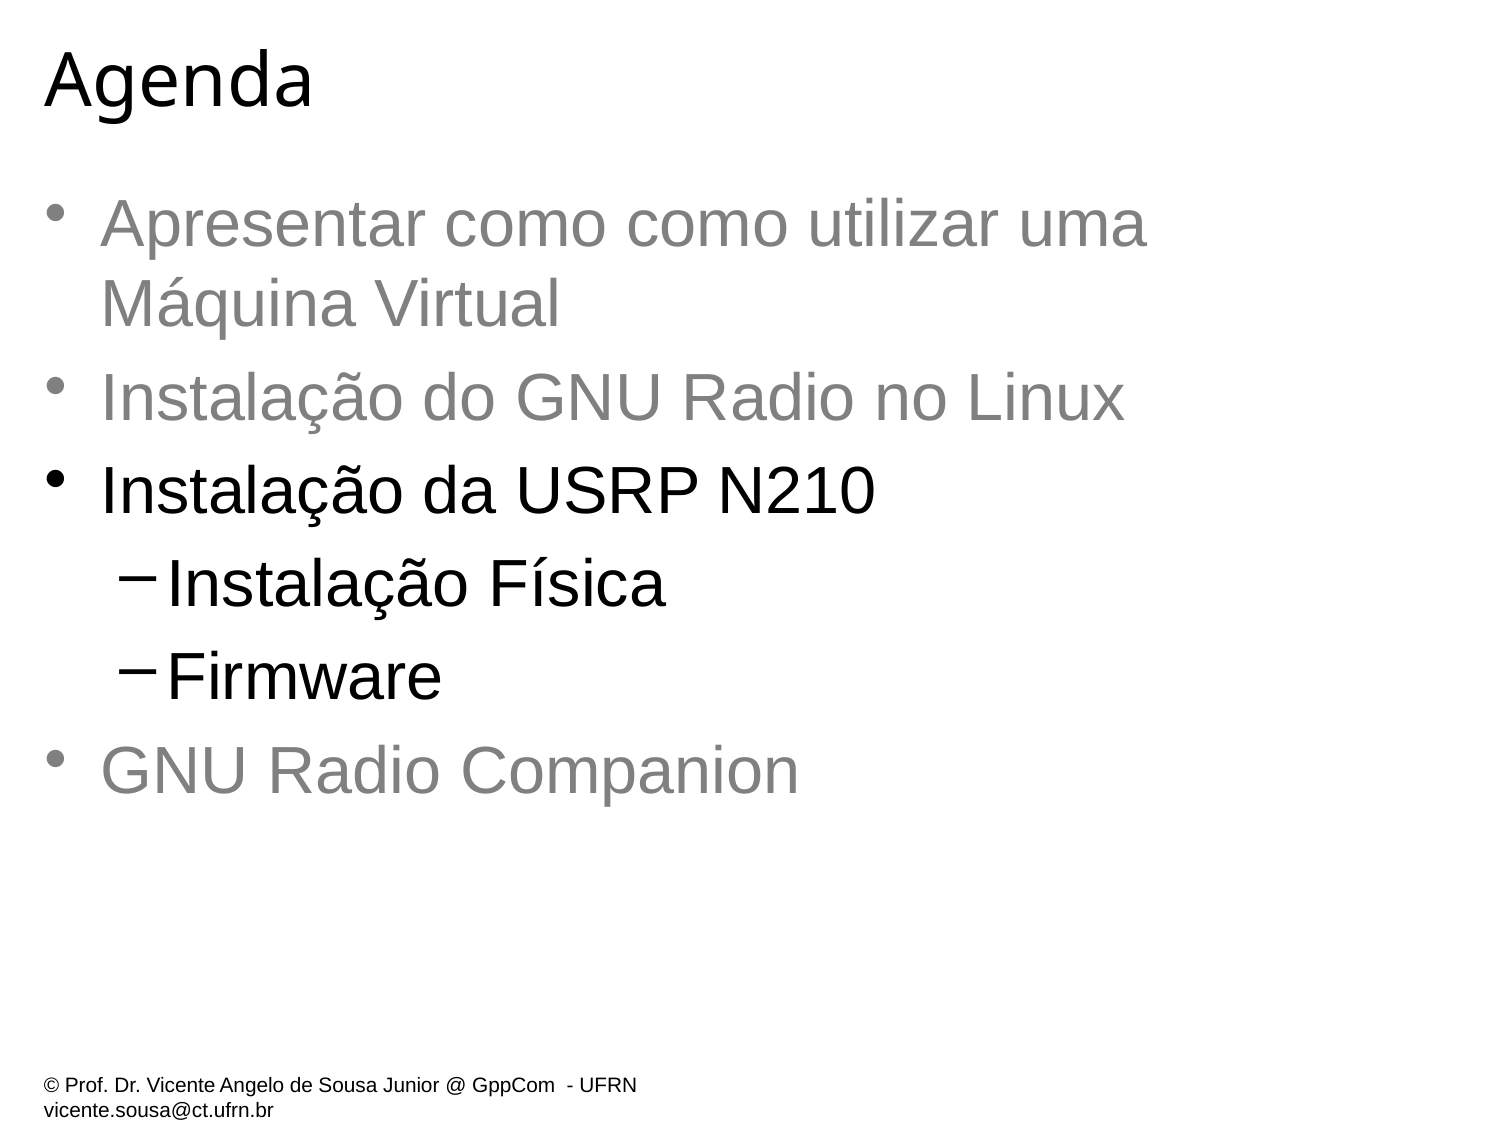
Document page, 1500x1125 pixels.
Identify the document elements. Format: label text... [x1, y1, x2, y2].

list Apresentar como como utilizar uma Máquina Virtual Instalação do GNU Radio no Linux Instalação da USRP N210 Instalação Física Firmware GNU Radio Companion [29, 172, 1438, 1036]
title Agenda [29, 7, 1393, 146]
